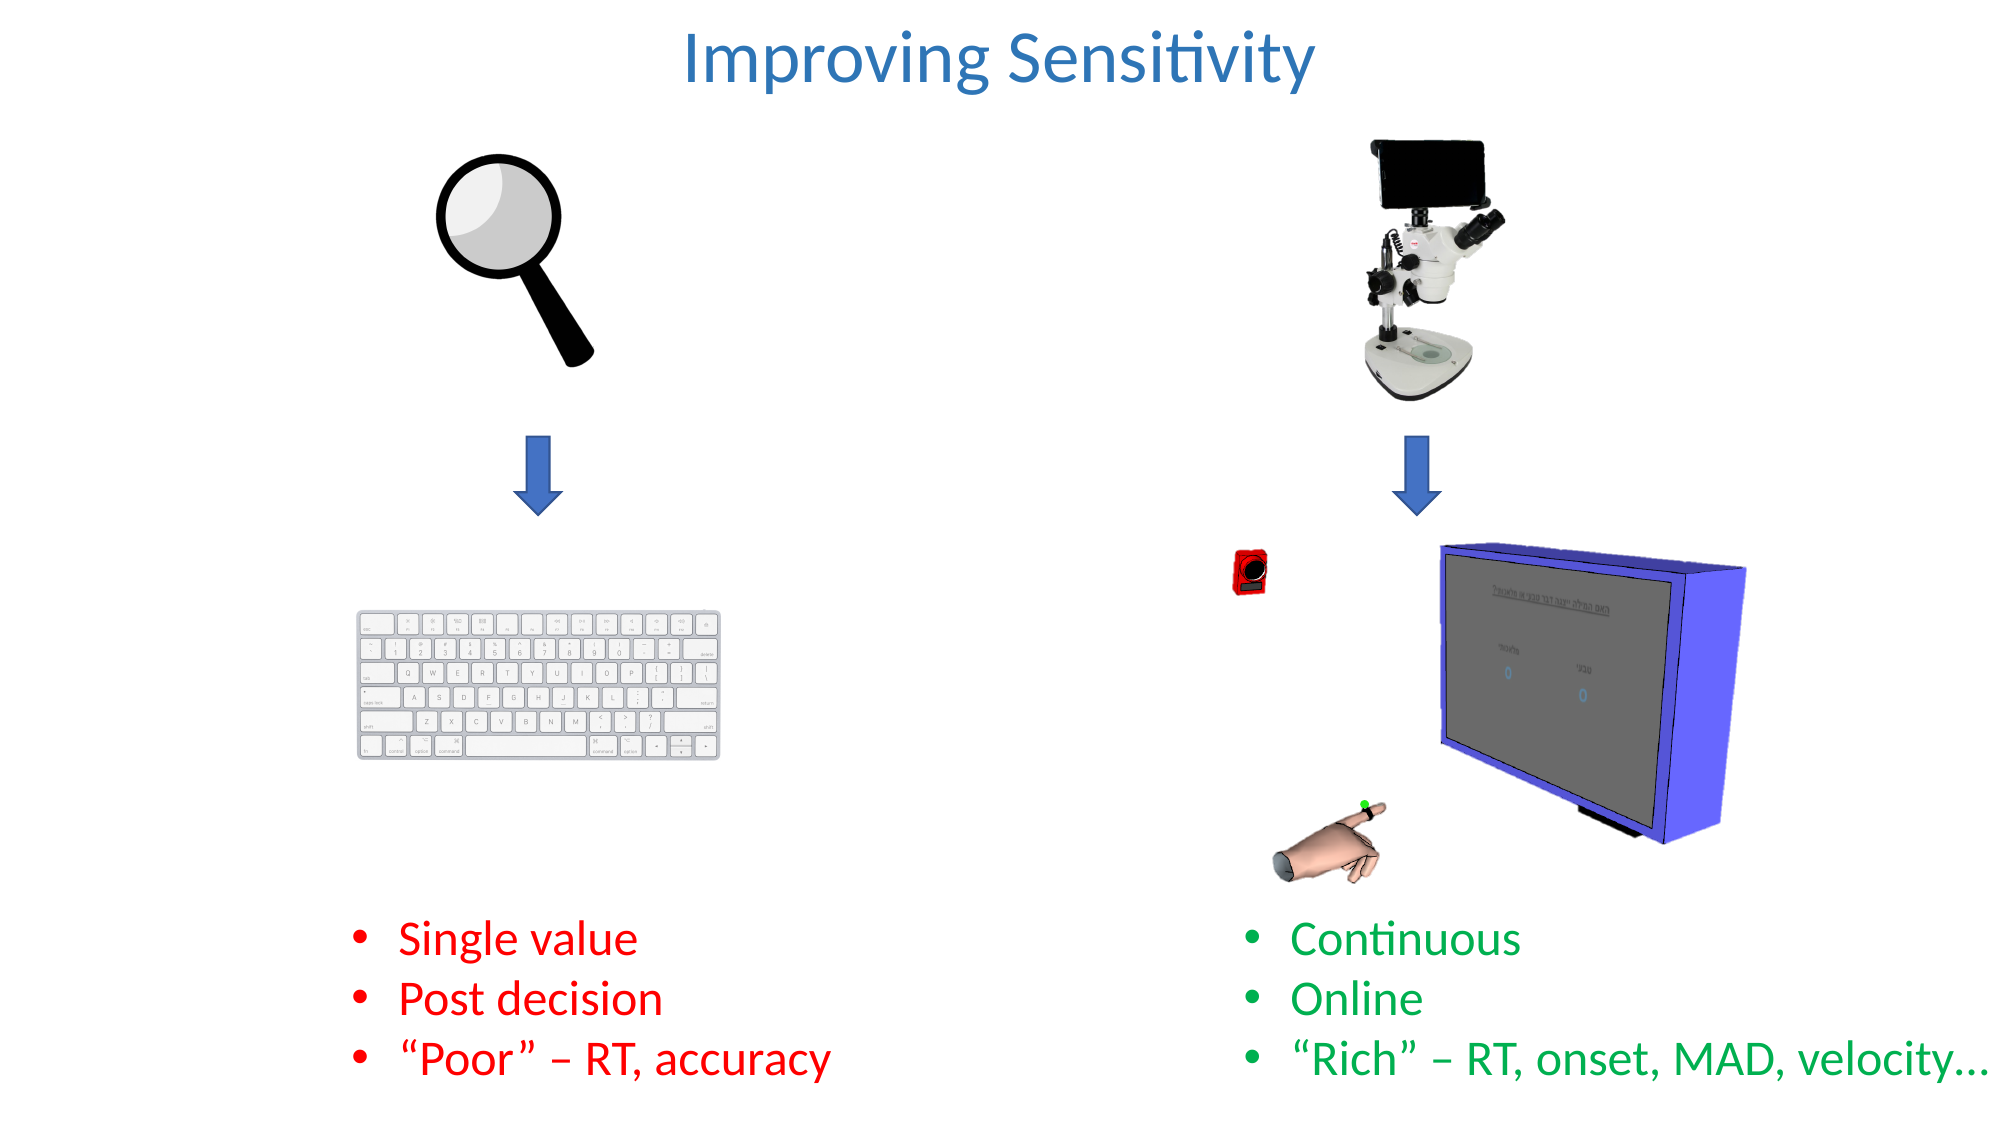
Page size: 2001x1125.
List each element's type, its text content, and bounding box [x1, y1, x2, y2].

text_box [1227, 523, 1754, 903]
text_box Continuous Online “Rich” – RT, onset, MAD, velocity… [1228, 898, 2000, 1094]
text_box Improving Sensitivity [0, 0, 2000, 105]
text_box [512, 435, 564, 517]
text_box [1391, 435, 1443, 517]
text_box Single value Post decision “Poor” – RT, accuracy [336, 898, 890, 1094]
picture [430, 146, 600, 383]
picture [1364, 137, 1506, 410]
picture [355, 609, 721, 761]
